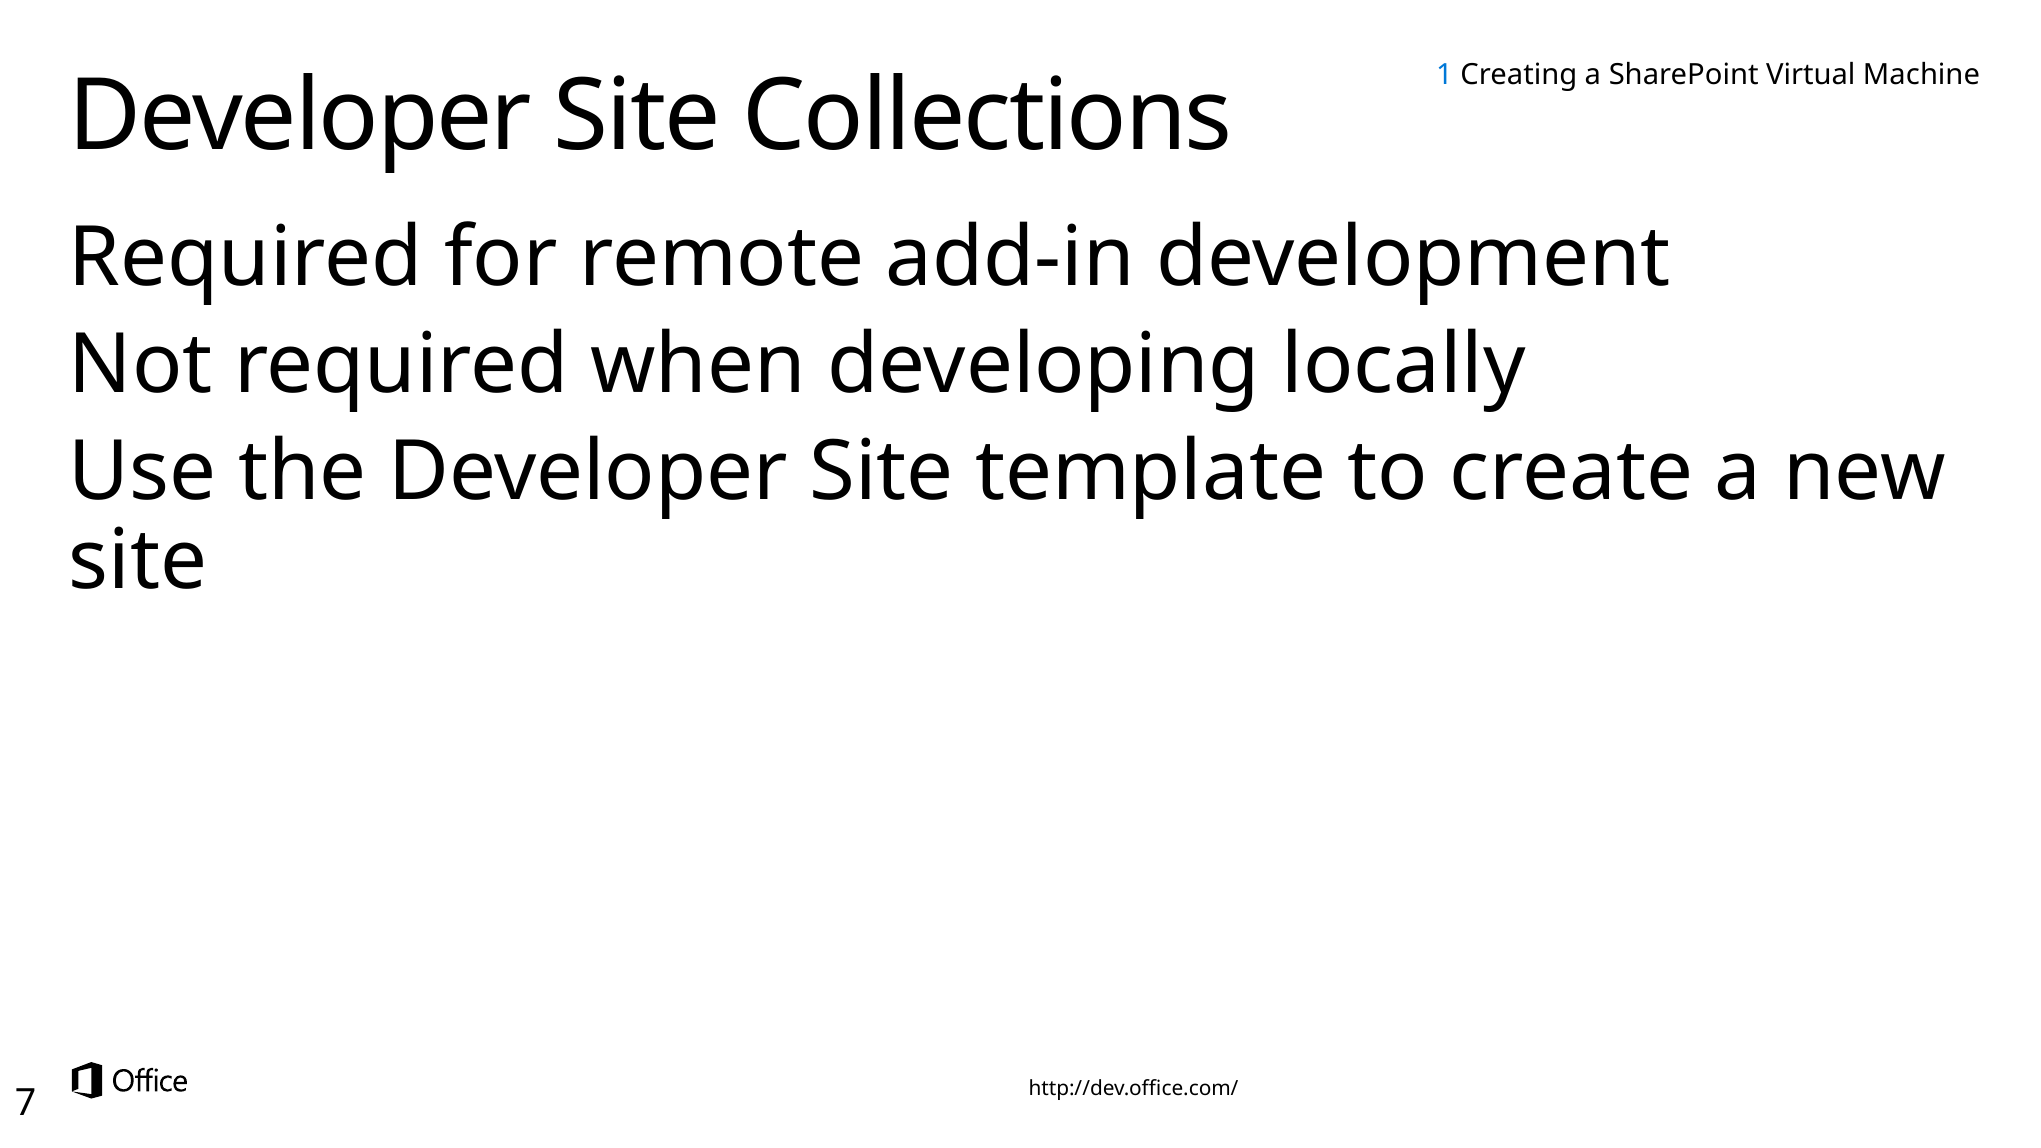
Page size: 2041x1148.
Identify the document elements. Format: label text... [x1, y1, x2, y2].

list Required for remote add-in development Not required when developing locally Use the Developer Site template to create a new site [45, 198, 1996, 543]
slide_number 7 [0, 1070, 94, 1108]
title Developer Site Collections [45, 48, 1996, 198]
text_box 1 Creating a SharePoint Virtual Machine [1306, 48, 1996, 110]
